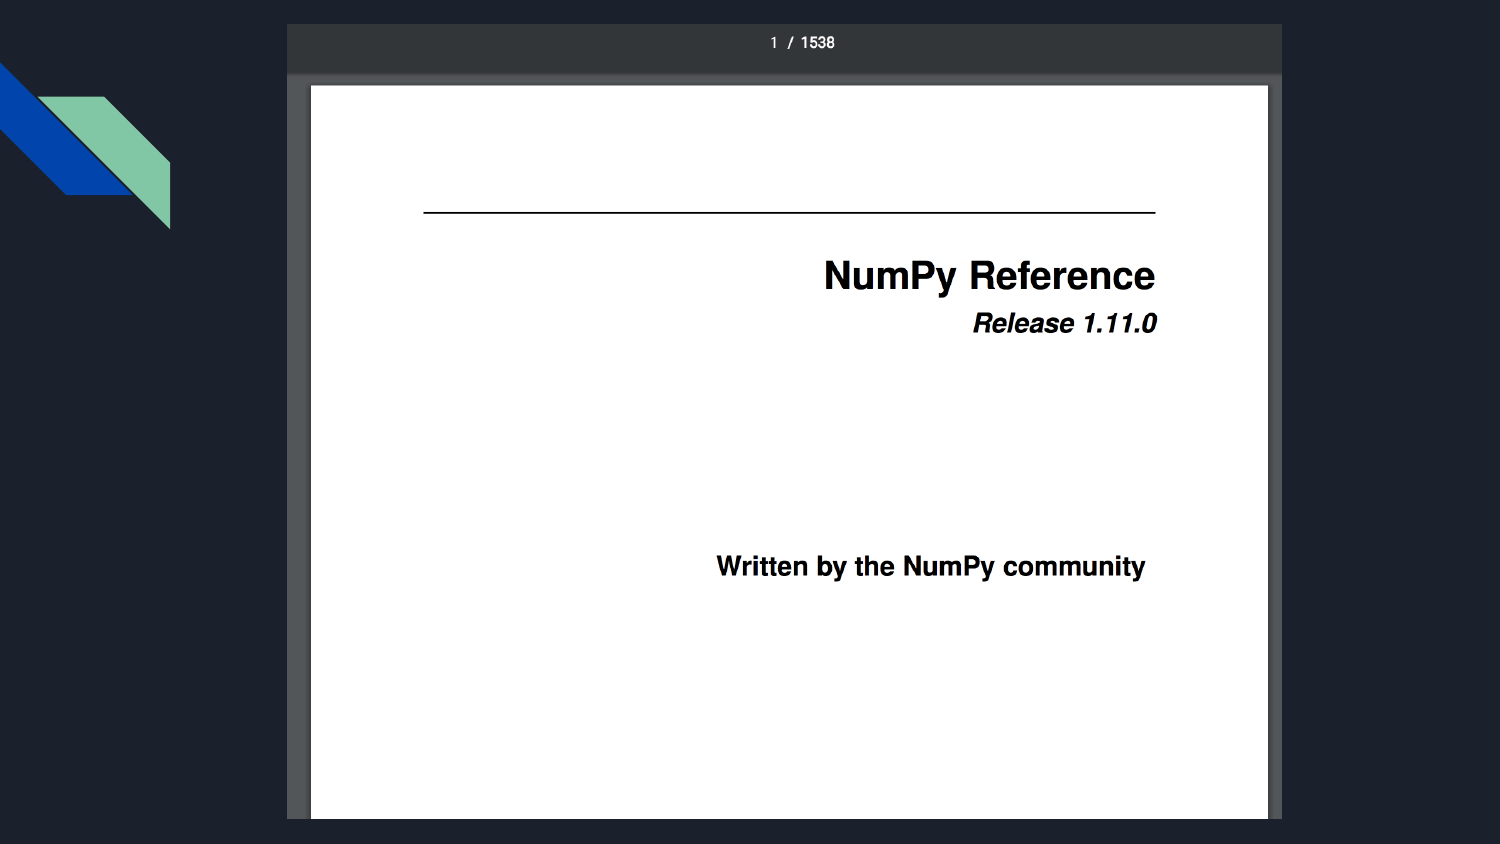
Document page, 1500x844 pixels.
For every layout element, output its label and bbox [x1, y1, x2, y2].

picture [286, 24, 1282, 819]
